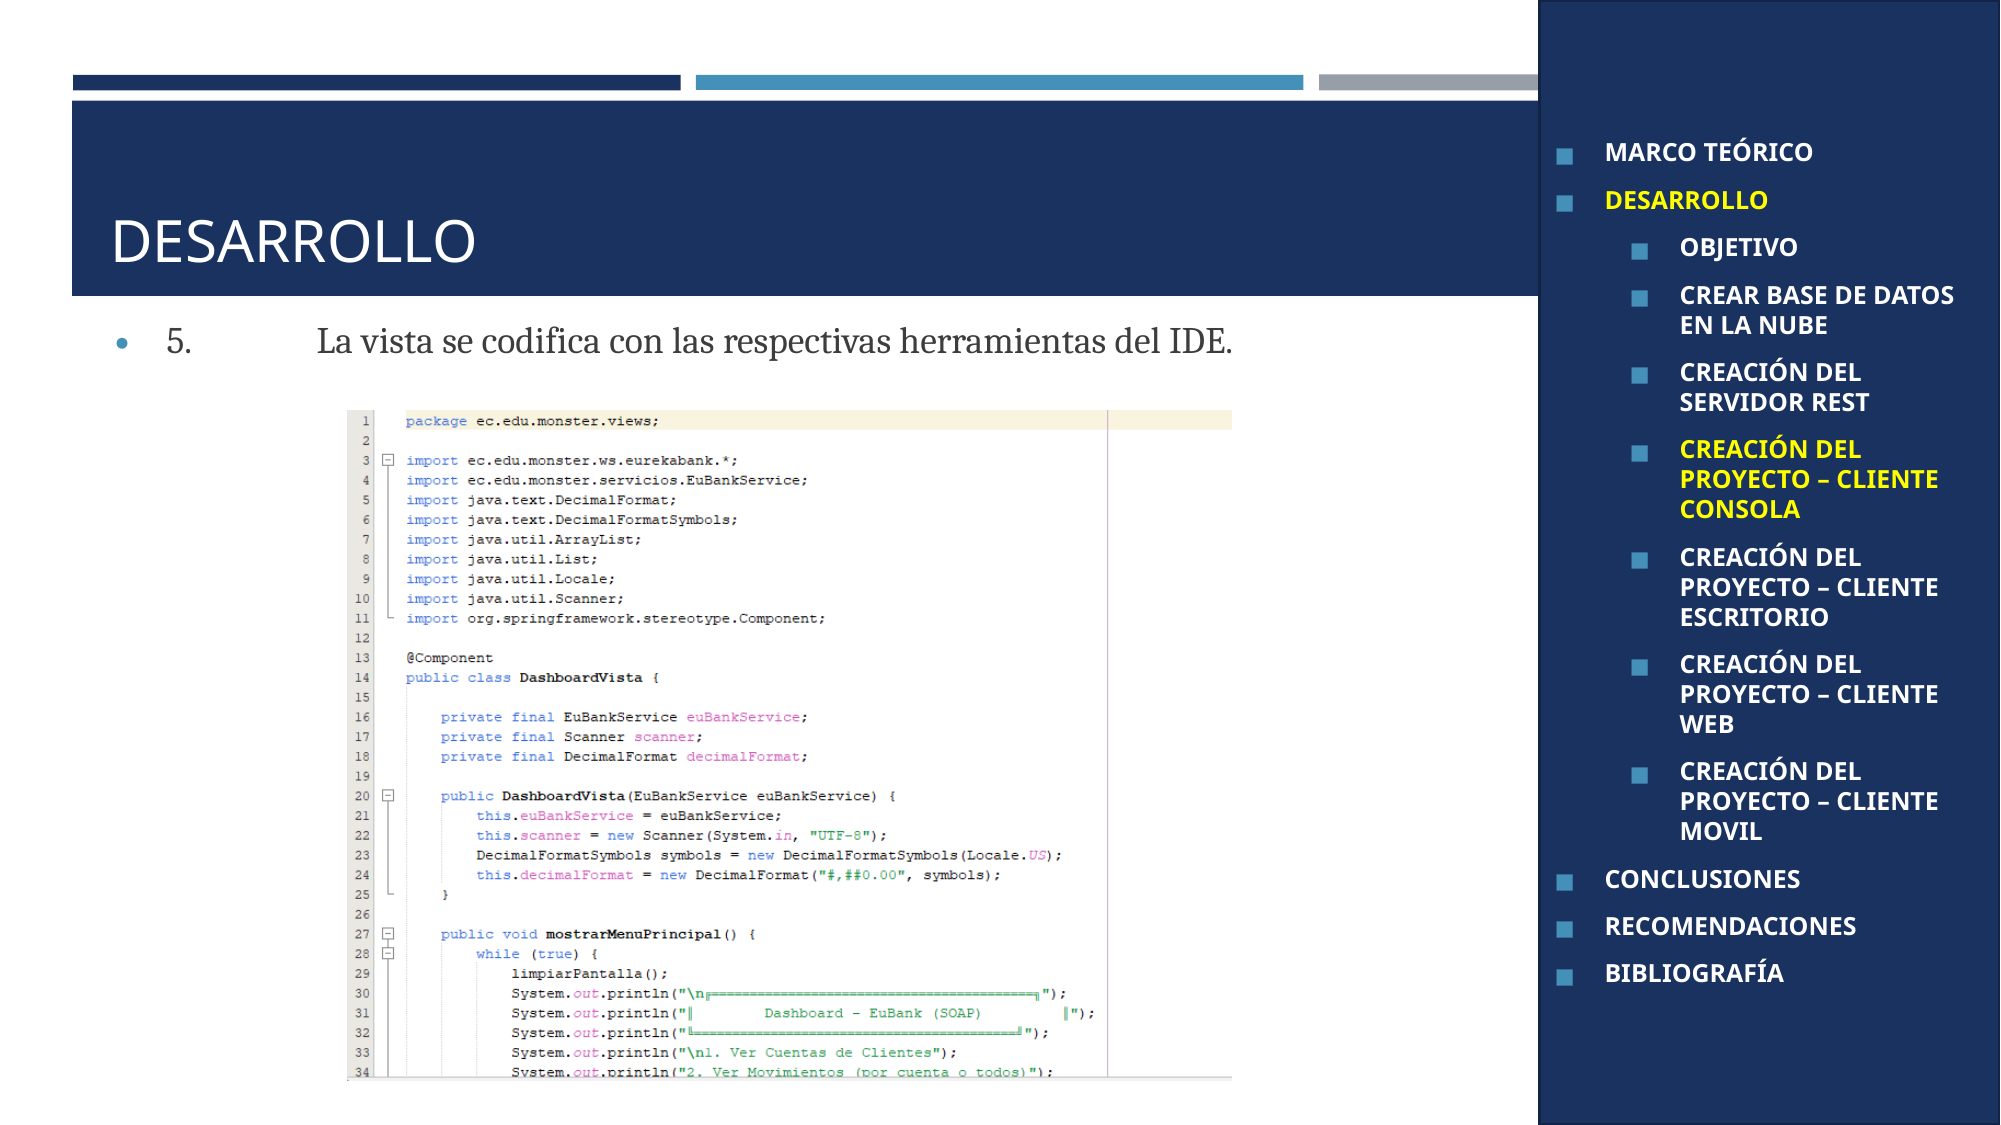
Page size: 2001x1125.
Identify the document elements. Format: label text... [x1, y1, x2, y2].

list 5. La vista se codifica con las respectivas herramientas del IDE. [95, 285, 1483, 388]
text_box MARCO TEÓRICO DESARROLLO OBJETIVO CREAR BASE DE DATOS EN LA NUBE CREACIÓN DEL SERVIDOR REST CREACIÓN DEL PROYECTO – CLIENTE CONSOLA CREACIÓN DEL PROYECTO – CLIENTE ESCRITORIO CREACIÓN DEL PROYECTO – CLIENTE WEB CREACIÓN DEL PROYECTO – CLIENTE MOVIL CONCLUSIONES RECOMENDACIONES BIBLIOGRAFÍA [1539, 0, 2000, 1125]
picture [346, 410, 1232, 1081]
title DESARROLLO [95, 115, 1539, 282]
